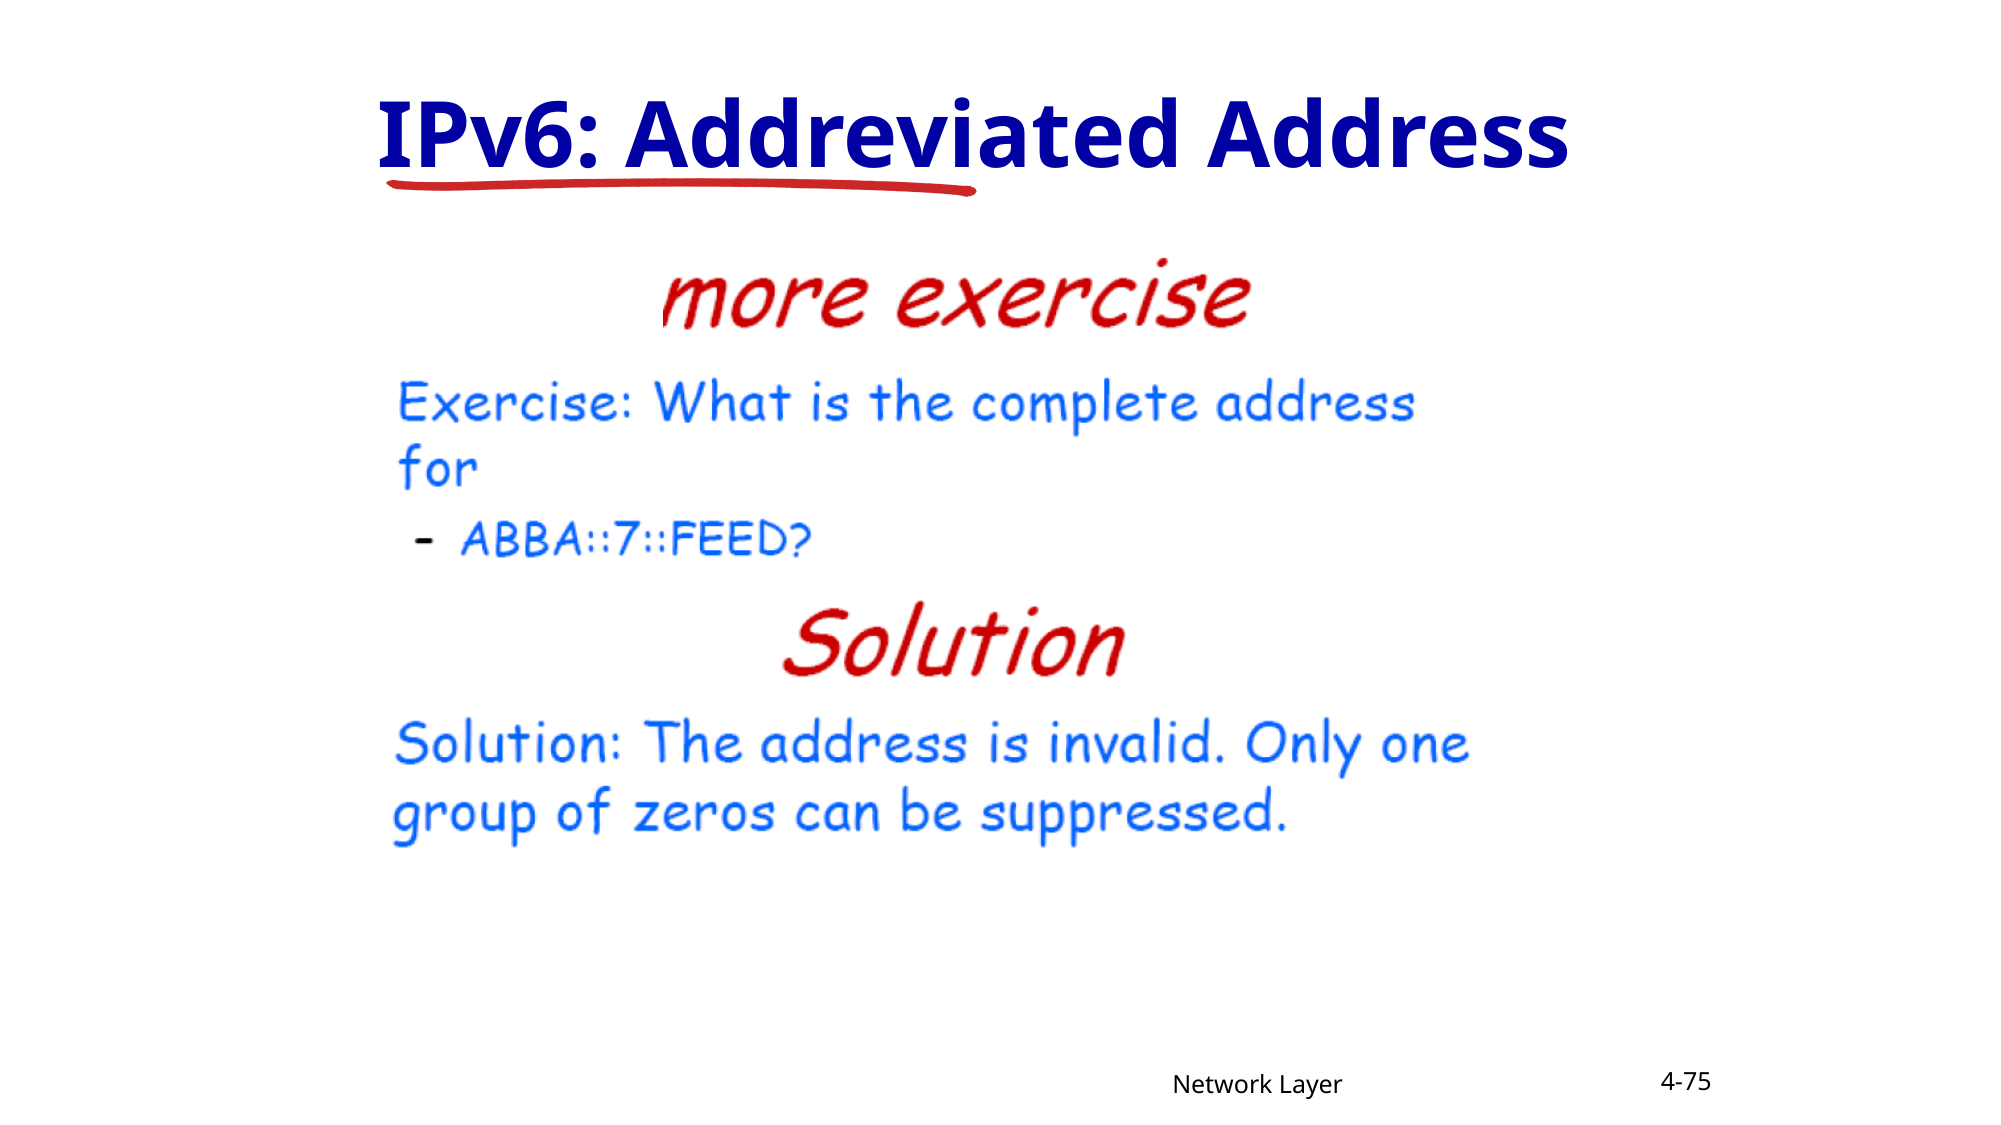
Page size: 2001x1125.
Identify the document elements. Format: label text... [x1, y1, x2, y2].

picture [767, 594, 1139, 695]
title IPv6: Addreviated Address [362, 69, 1638, 207]
picture [386, 371, 1422, 560]
picture [382, 173, 983, 202]
slide_number 4-75 [1615, 1060, 1727, 1106]
footer Network Layer [1157, 1060, 1633, 1108]
picture [663, 253, 1256, 345]
picture [385, 707, 1491, 864]
